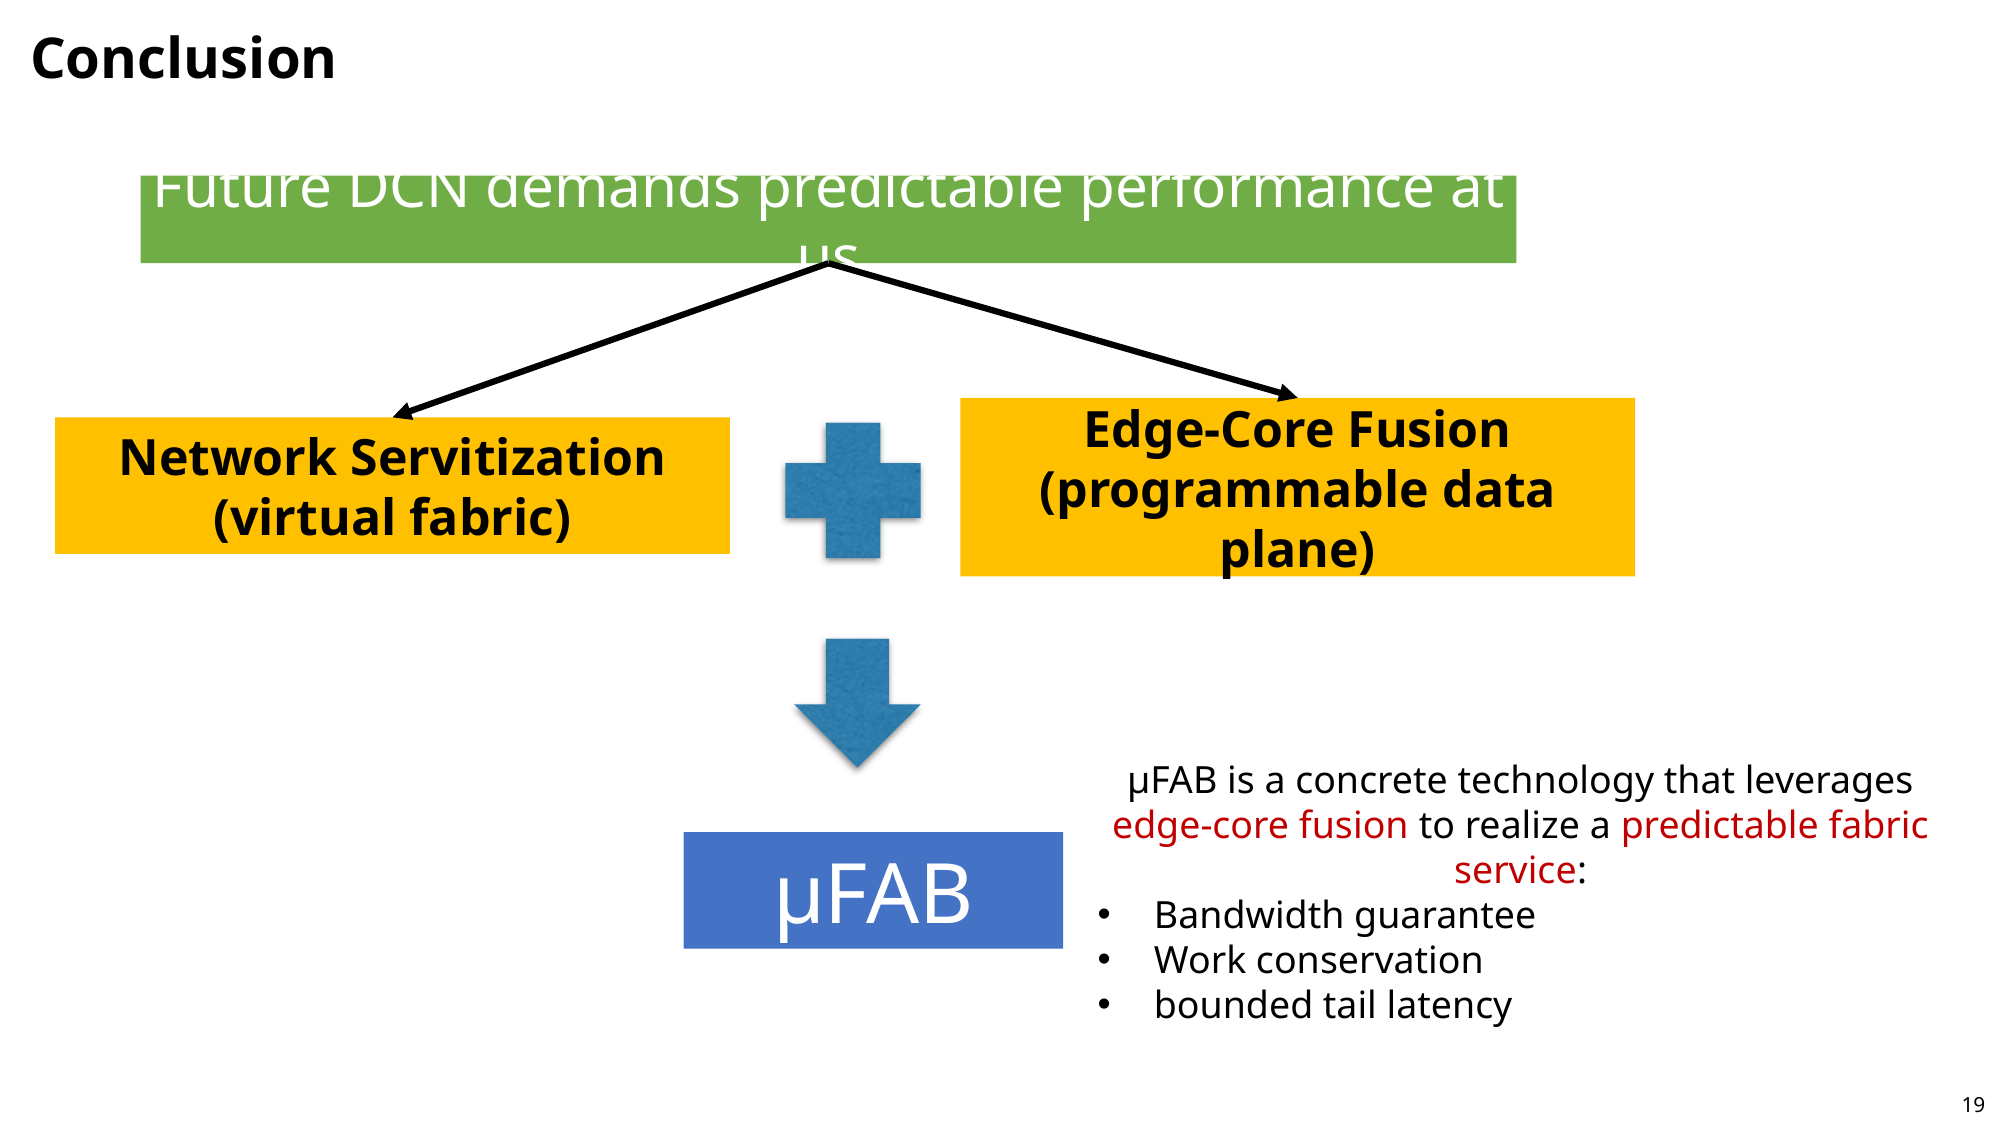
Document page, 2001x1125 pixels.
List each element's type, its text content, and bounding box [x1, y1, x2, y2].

text_box Network Servitization (virtual fabric) [55, 417, 730, 554]
text_box [785, 422, 921, 559]
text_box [828, 263, 1298, 398]
text_box Conclusion [30, 0, 2000, 143]
text_box [794, 638, 921, 768]
text_box Future DCN demands predictable performance at µs [140, 175, 1517, 264]
slide_number 18 [1905, 1086, 2000, 1125]
text_box µFAB is a concrete technology that leverages edge-core fusion to realize a predictable fabric service: Bandwidth guarantee Work conservation bounded tail latency [1089, 747, 1952, 1034]
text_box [392, 263, 829, 417]
text_box µFAB [683, 832, 1064, 949]
text_box Edge-Core Fusion (programmable data plane) [960, 397, 1636, 577]
